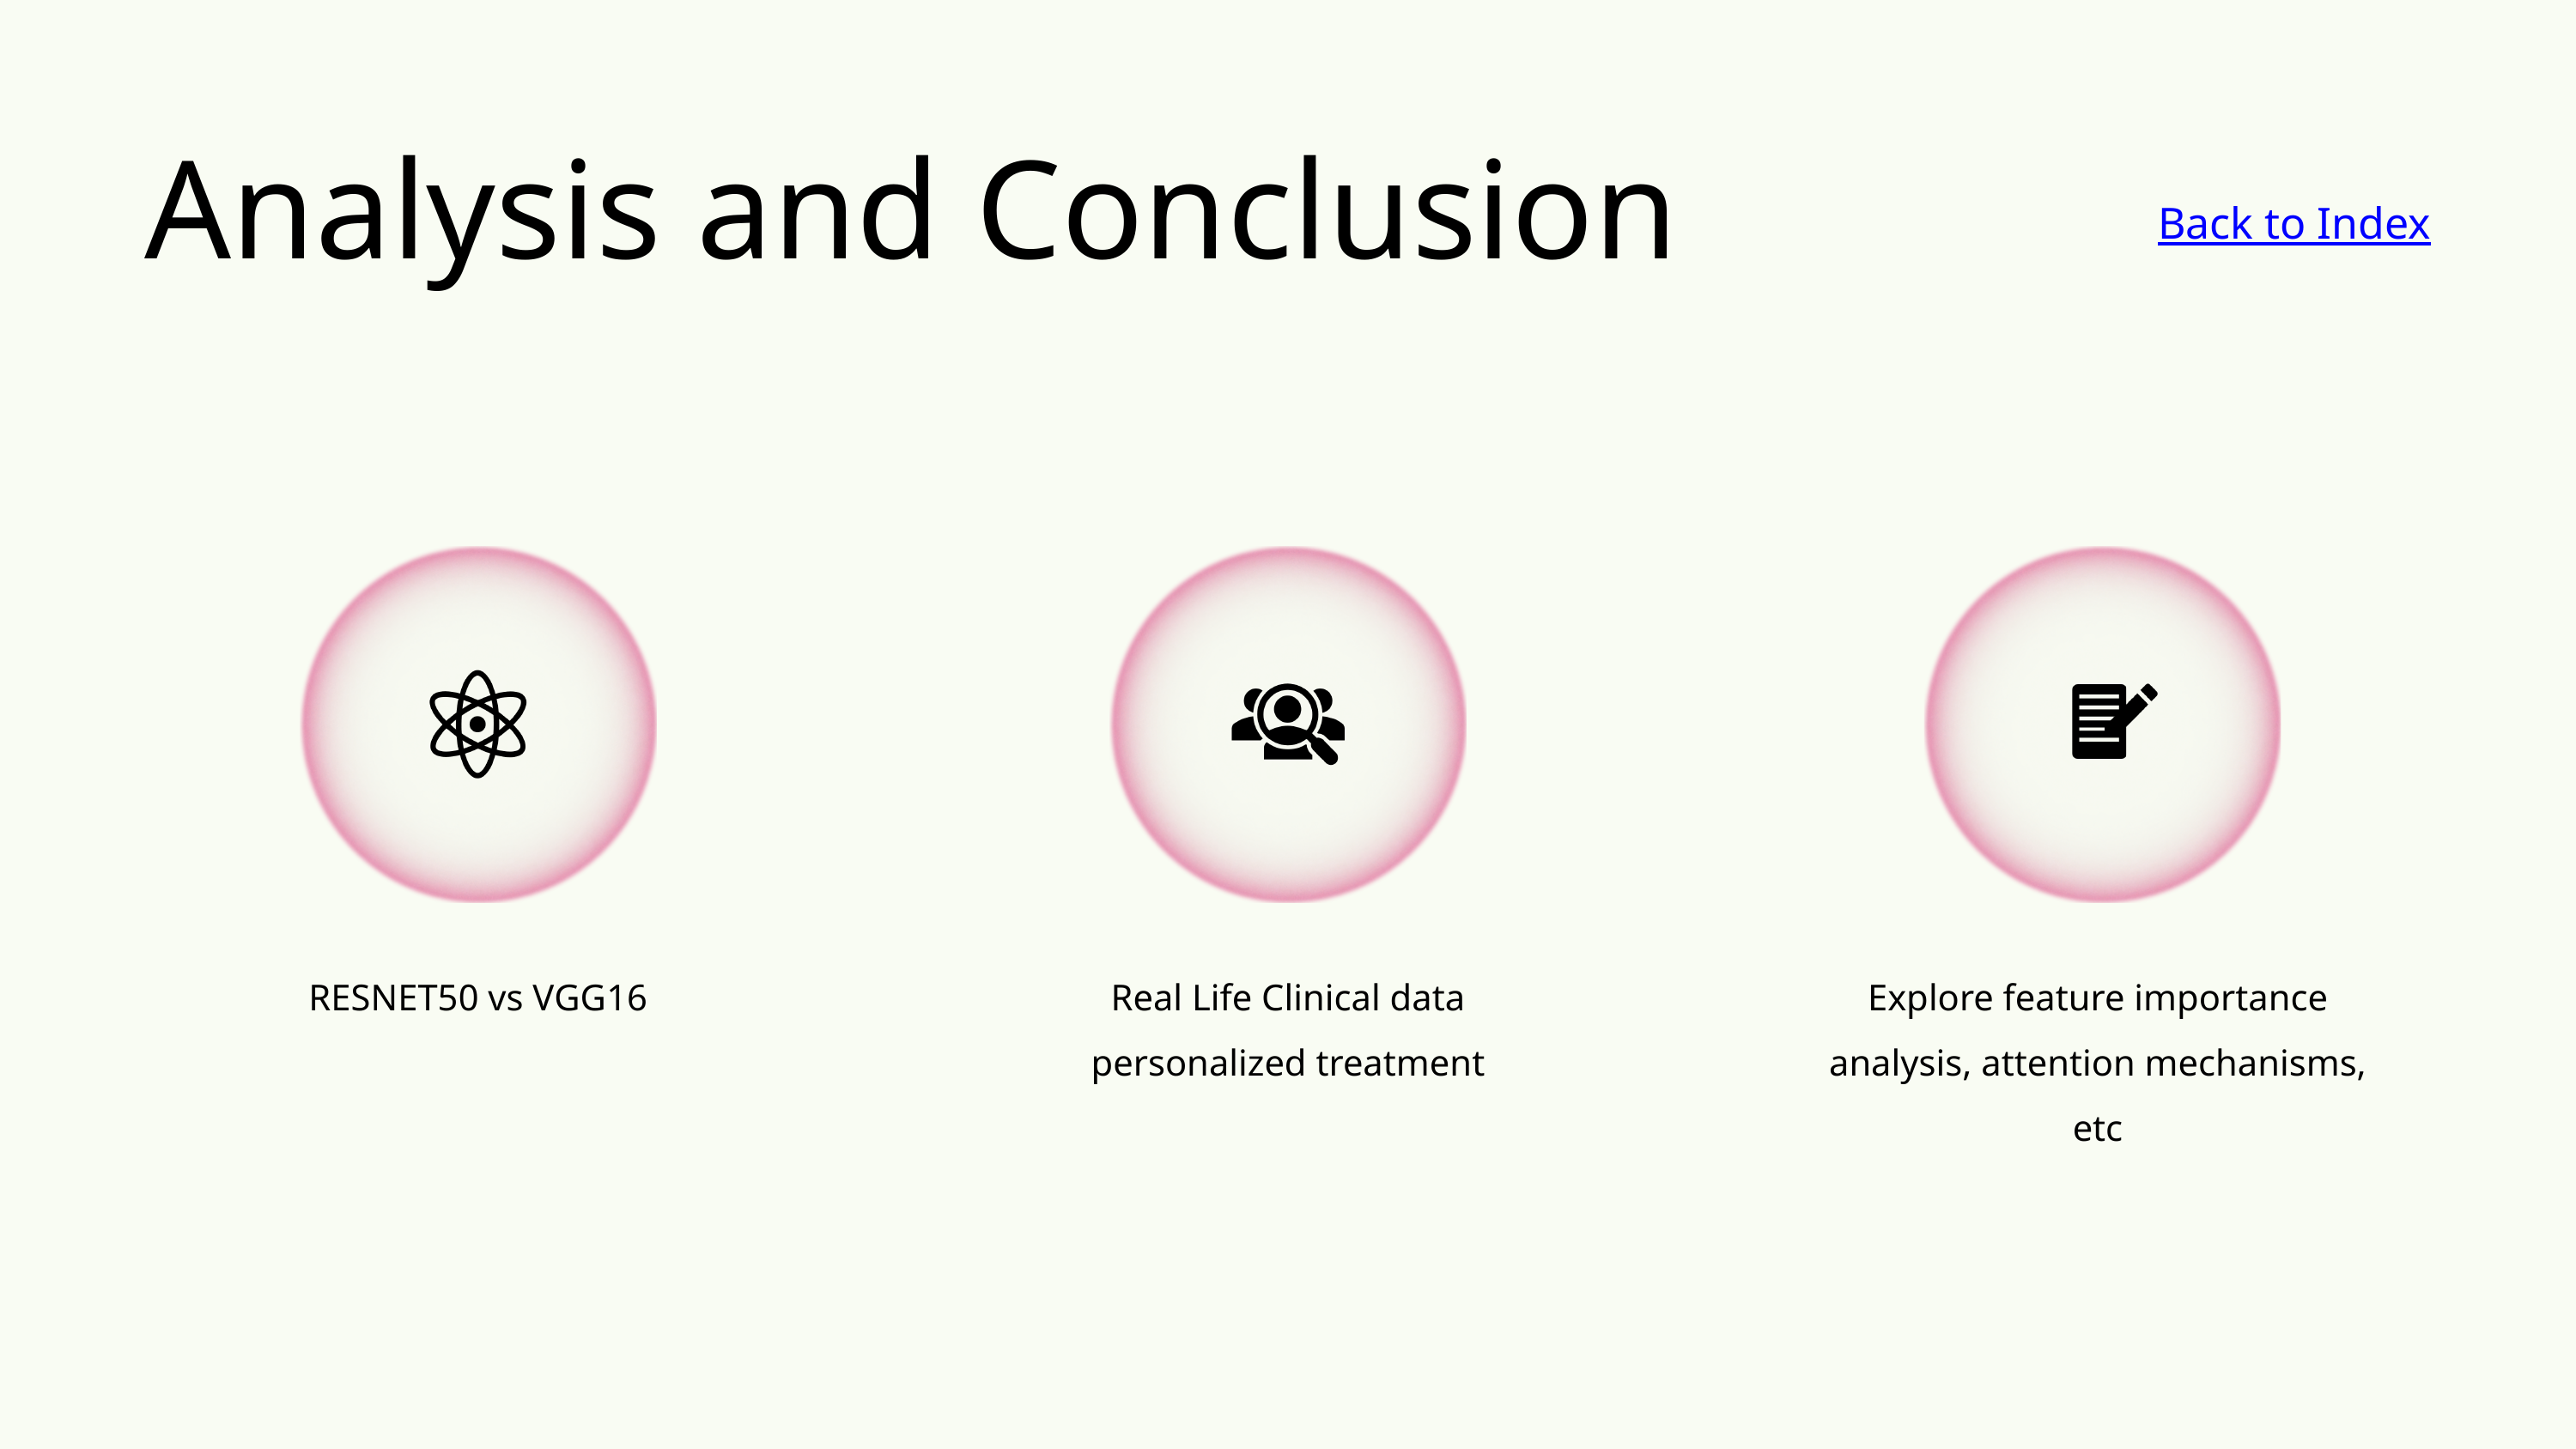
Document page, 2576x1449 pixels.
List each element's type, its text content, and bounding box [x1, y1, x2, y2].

text_box Analysis and Conclusion [144, 122, 1742, 287]
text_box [1923, 546, 2281, 903]
text_box [1109, 546, 1467, 903]
text_box Explore feature importance analysis, attention mechanisms, etc [1816, 953, 2379, 1149]
text_box [300, 546, 657, 903]
text_box Back to Index [1868, 194, 2432, 255]
picture [413, 659, 544, 789]
text_box RESNET50 vs VGG16 [197, 953, 760, 1019]
text_box Real Life Clinical data personalized treatment [1006, 953, 1570, 1084]
picture [1223, 659, 1353, 789]
